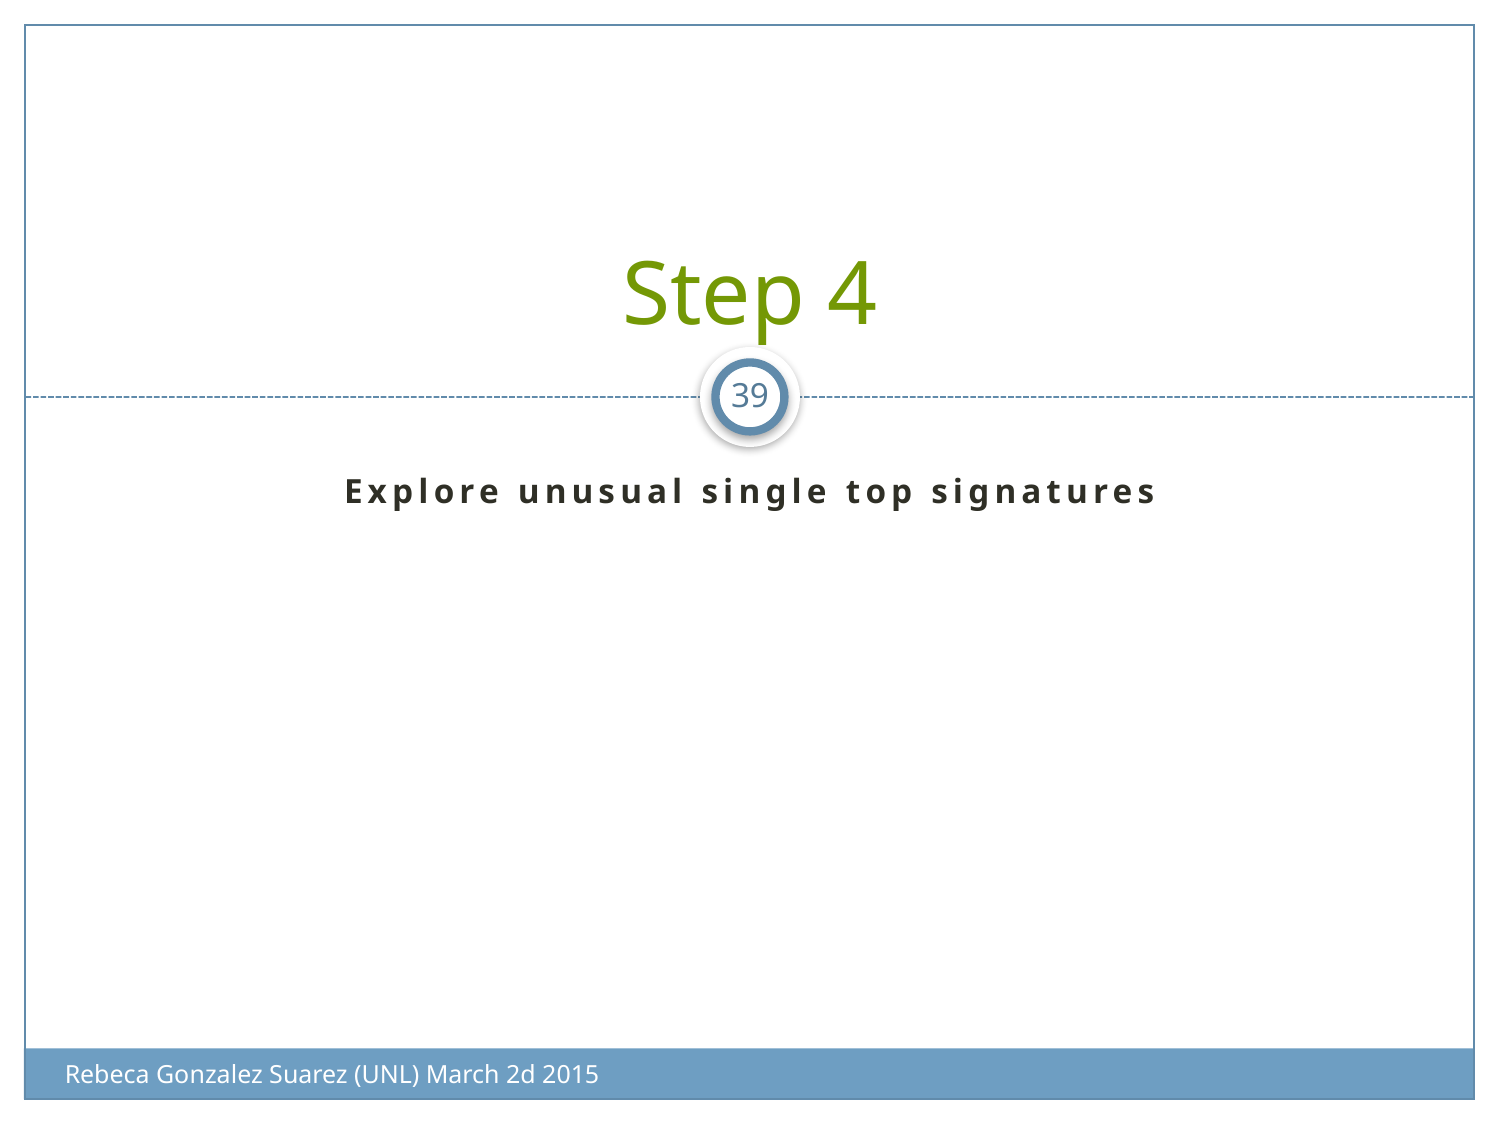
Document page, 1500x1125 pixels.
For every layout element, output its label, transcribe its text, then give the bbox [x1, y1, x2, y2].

subtitle Explore unusual single top signatures [225, 462, 1275, 750]
title Step 4 [112, 62, 1388, 350]
slide_number 39 [712, 360, 788, 434]
footer Rebeca Gonzalez Suarez (UNL) March 2d 2015 [50, 1051, 638, 1112]
